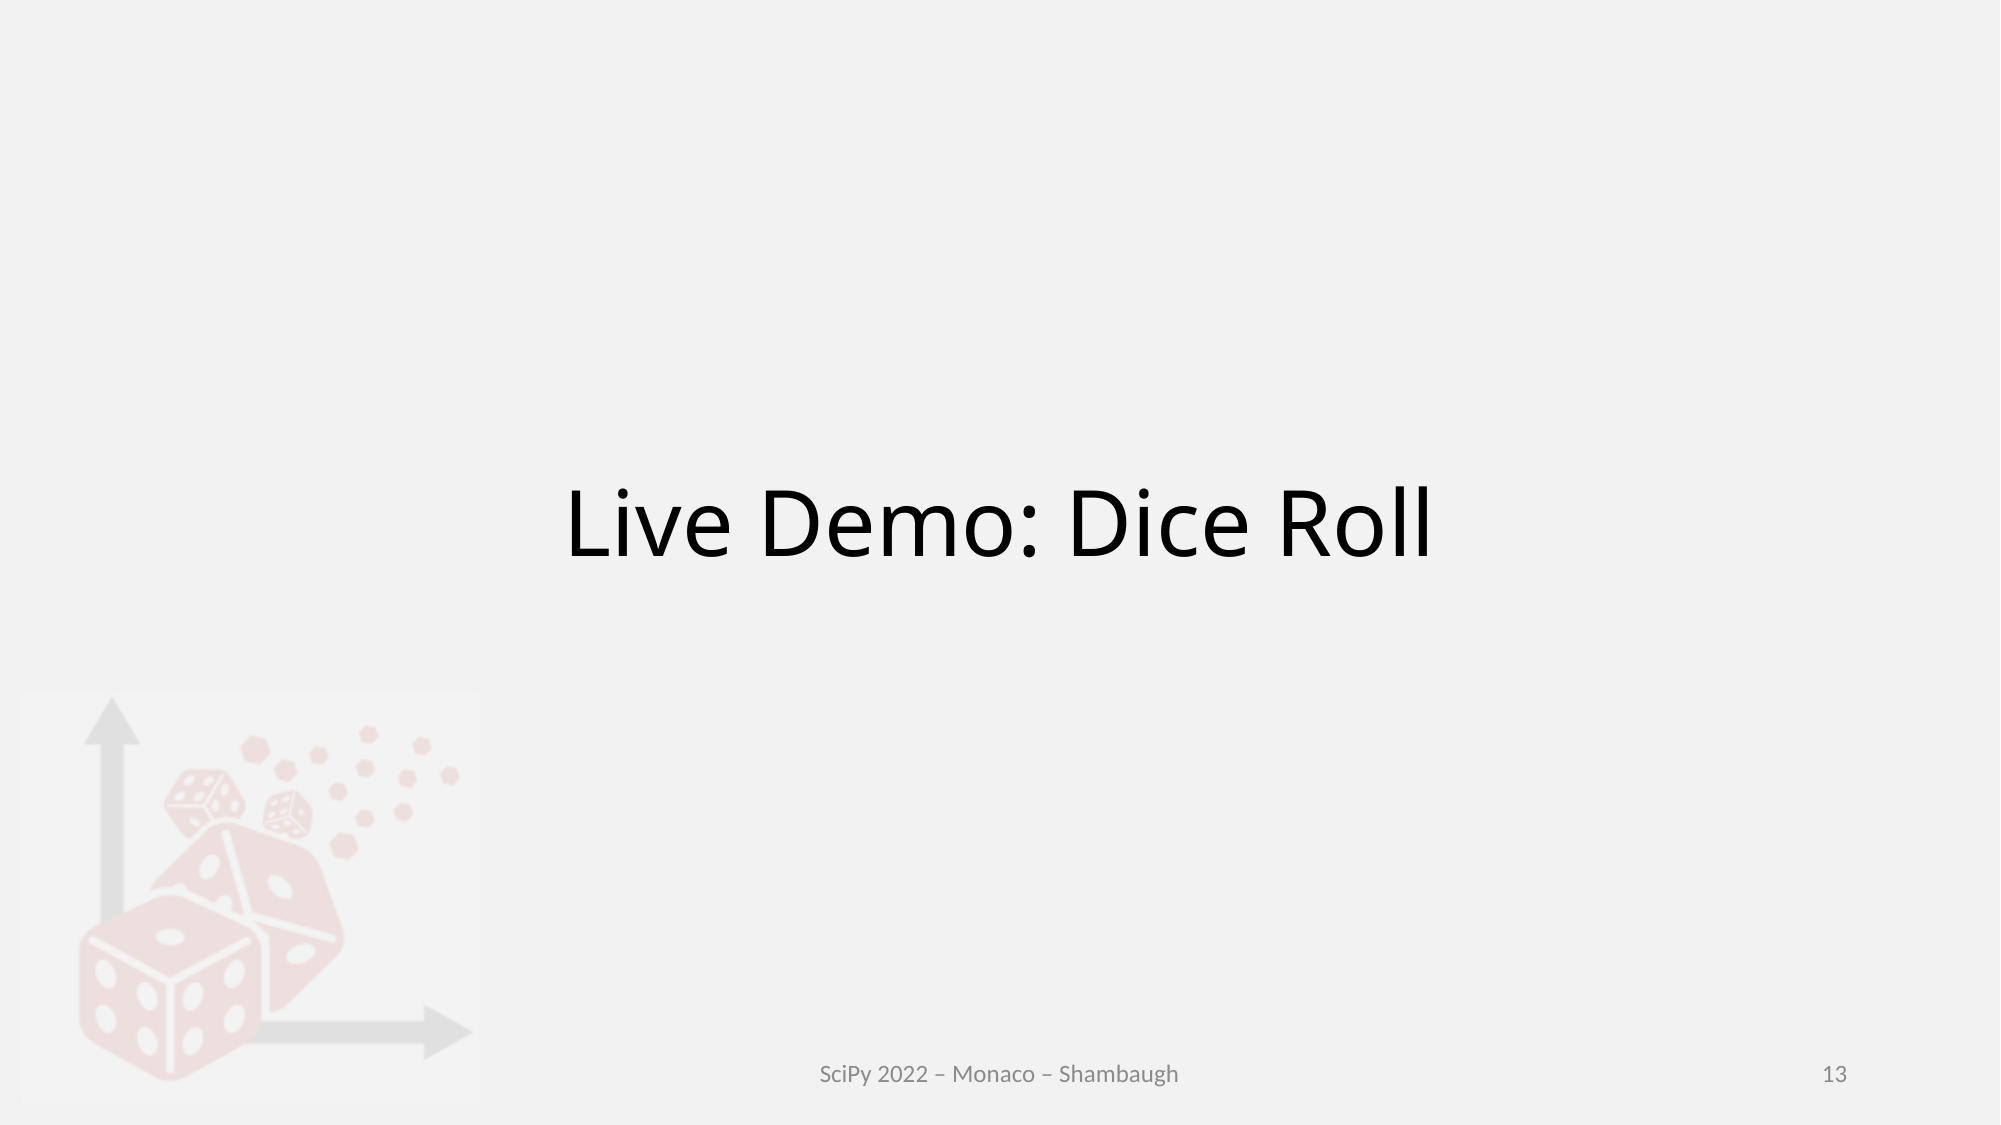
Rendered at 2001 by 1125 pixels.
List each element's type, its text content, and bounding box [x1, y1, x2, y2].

slide_number 13 [1412, 1042, 1863, 1103]
footer SciPy 2022 – Monaco – Shambaugh [662, 1042, 1338, 1103]
title Live Demo: Dice Roll [137, 418, 1863, 636]
